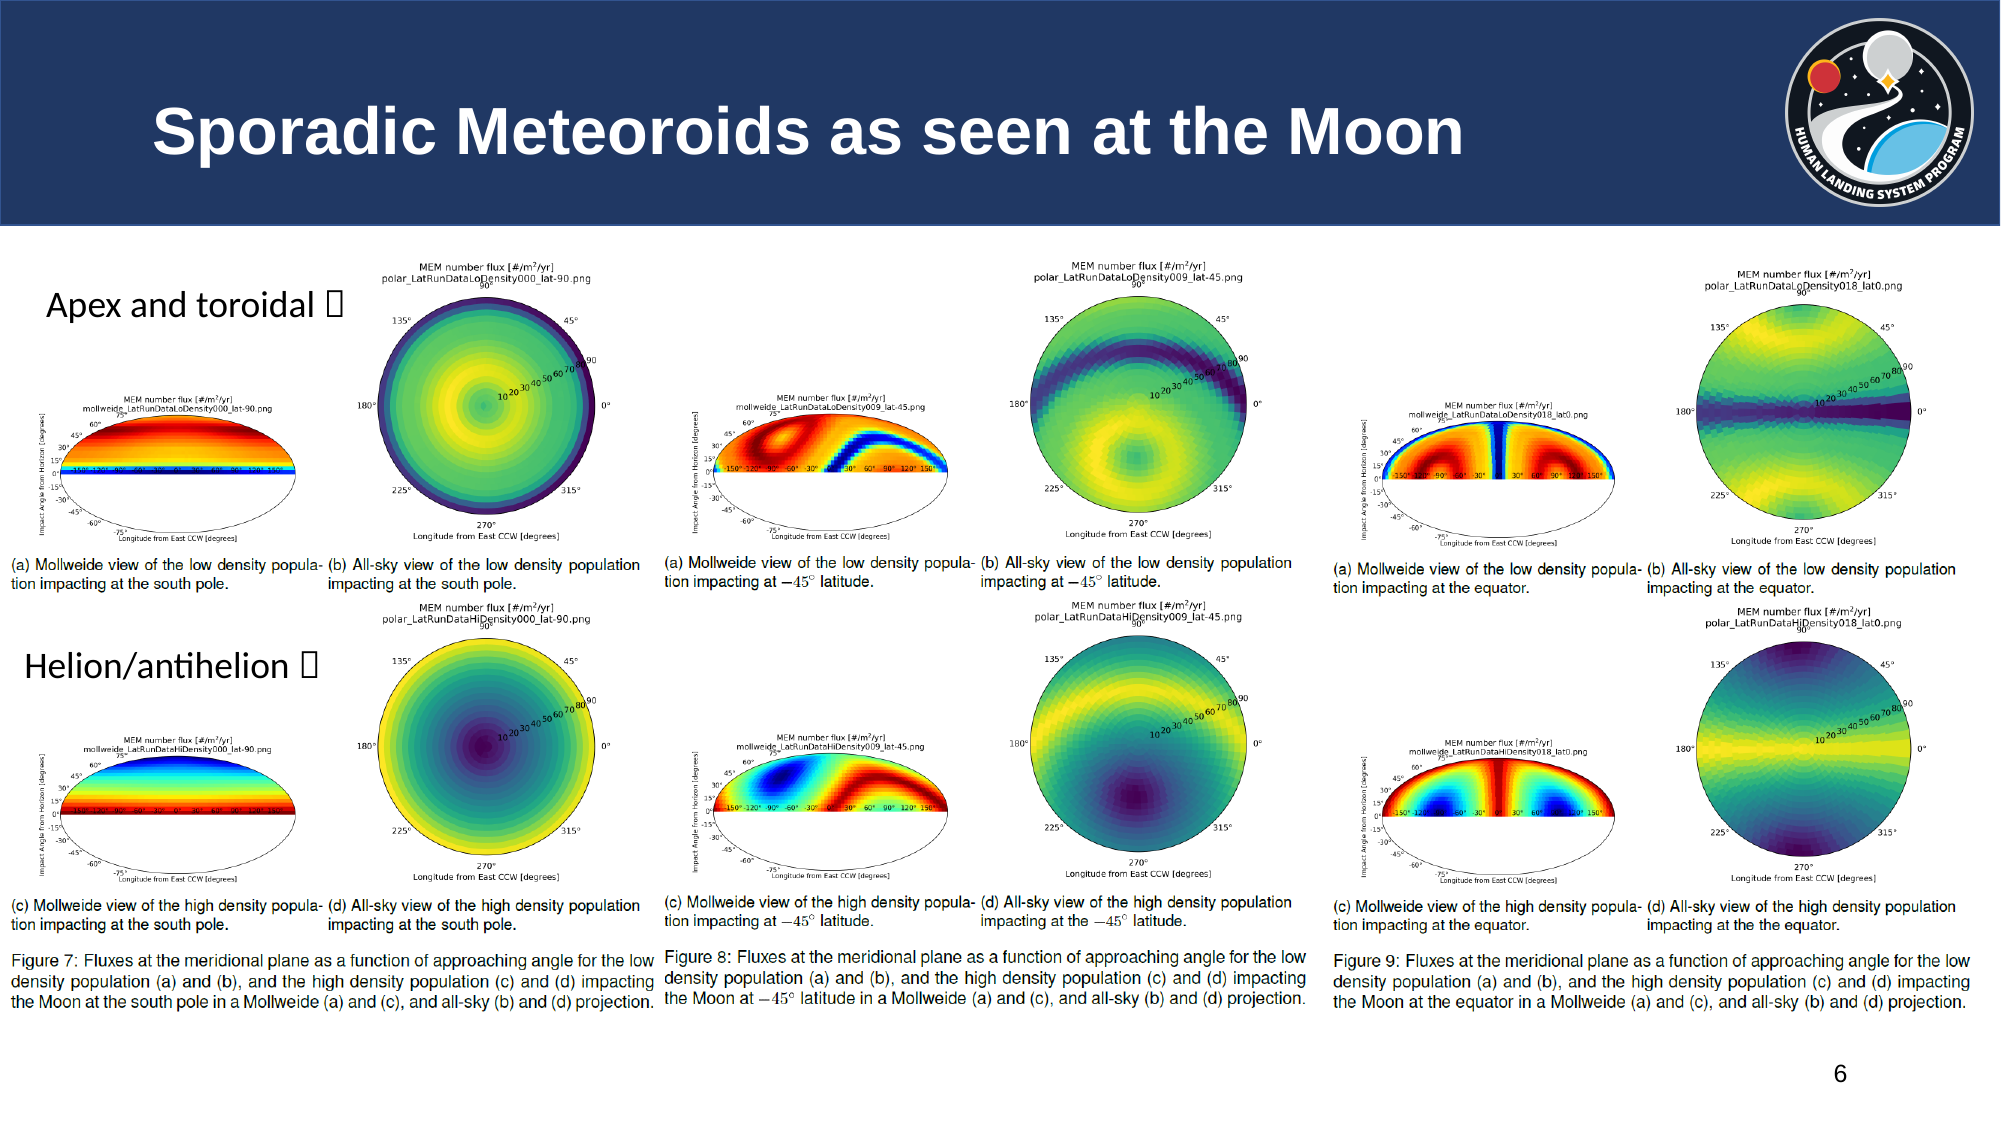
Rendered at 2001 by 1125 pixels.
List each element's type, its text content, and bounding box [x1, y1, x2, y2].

picture [659, 253, 1979, 1020]
picture [1785, 18, 1974, 207]
title Sporadic Meteoroids as seen at the Moon [137, 59, 1863, 207]
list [4, 257, 665, 1015]
slide_number 6 [1412, 1042, 1863, 1103]
